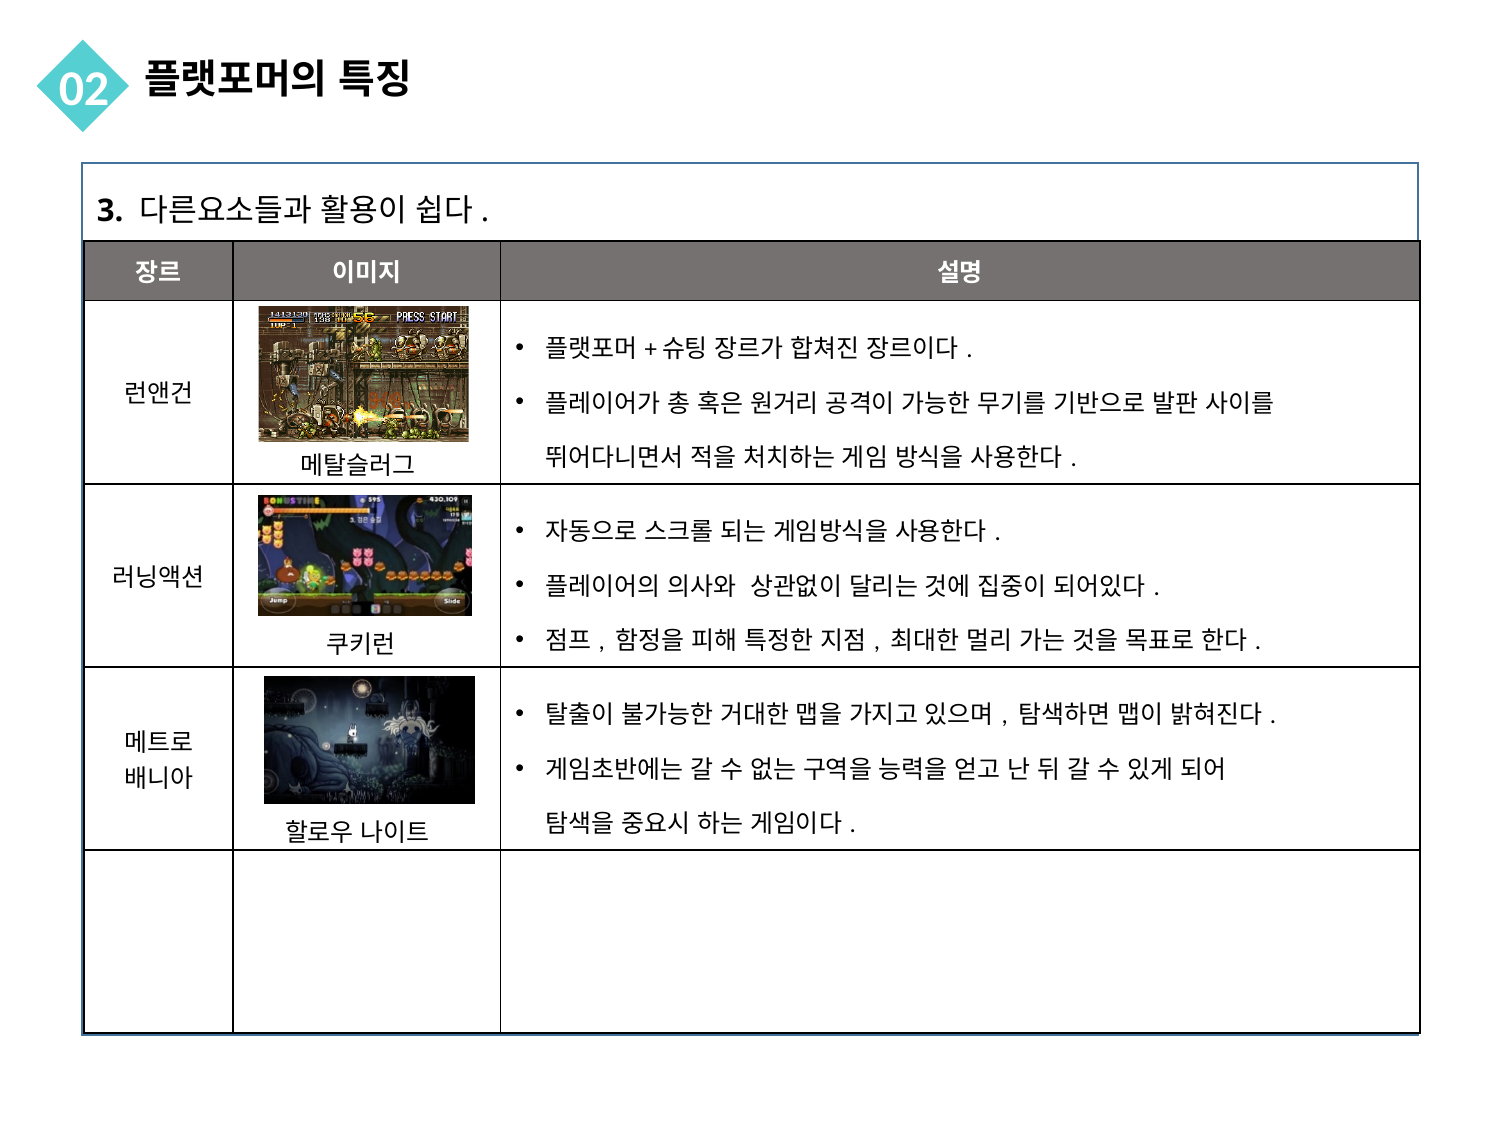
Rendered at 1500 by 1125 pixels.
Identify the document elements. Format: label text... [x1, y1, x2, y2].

table_cell [85, 851, 232, 1032]
table_cell 메트로 배니아 [85, 668, 232, 849]
picture [258, 495, 472, 616]
text_box 메탈슬러그 [285, 442, 484, 487]
text_box 3. 다른요소들과 활용이 쉽다. [82, 164, 1294, 236]
picture [264, 676, 475, 804]
table_cell [234, 301, 500, 483]
list 플랫포머의 특징 [129, 43, 964, 112]
table_header 장르 [85, 242, 232, 300]
picture [258, 306, 469, 442]
table_cell [234, 851, 500, 1032]
table_cell [234, 485, 500, 666]
table_cell [234, 668, 500, 849]
list 02 [43, 54, 137, 123]
table_header 설명 [501, 242, 1419, 300]
table_header 이미지 [234, 242, 500, 300]
table_cell 자동으로 스크롤 되는 게임방식을 사용한다. 플레이어의 의사와 상관없이 달리는 것에 집중이 되어있다. 점프, 함정을 피해 특정한 지점, 최대한 멀리 가는 것을 목표로 한다. [501, 485, 1419, 666]
table_cell [501, 851, 1419, 1032]
text_box 쿠키런 [311, 621, 511, 666]
table_cell 플랫포머+슈팅 장르가 합쳐진 장르이다. 플레이어가 총 혹은 원거리 공격이 가능한 무기를 기반으로 발판 사이를 뛰어다니면서 적을 처치하는 게임 방식을 사용한다. [501, 301, 1419, 483]
table_cell 러닝액션 [85, 485, 232, 666]
text_box 할로우 나이트 [270, 808, 469, 854]
table_cell 런앤건 [85, 301, 232, 483]
table_cell 탈출이 불가능한 거대한 맵을 가지고 있으며, 탐색하면 맵이 밝혀진다. 게임초반에는 갈 수 없는 구역을 능력을 얻고 난 뒤 갈 수 있게 되어 탐색을 중요시 하는 게임이다. [501, 668, 1419, 849]
